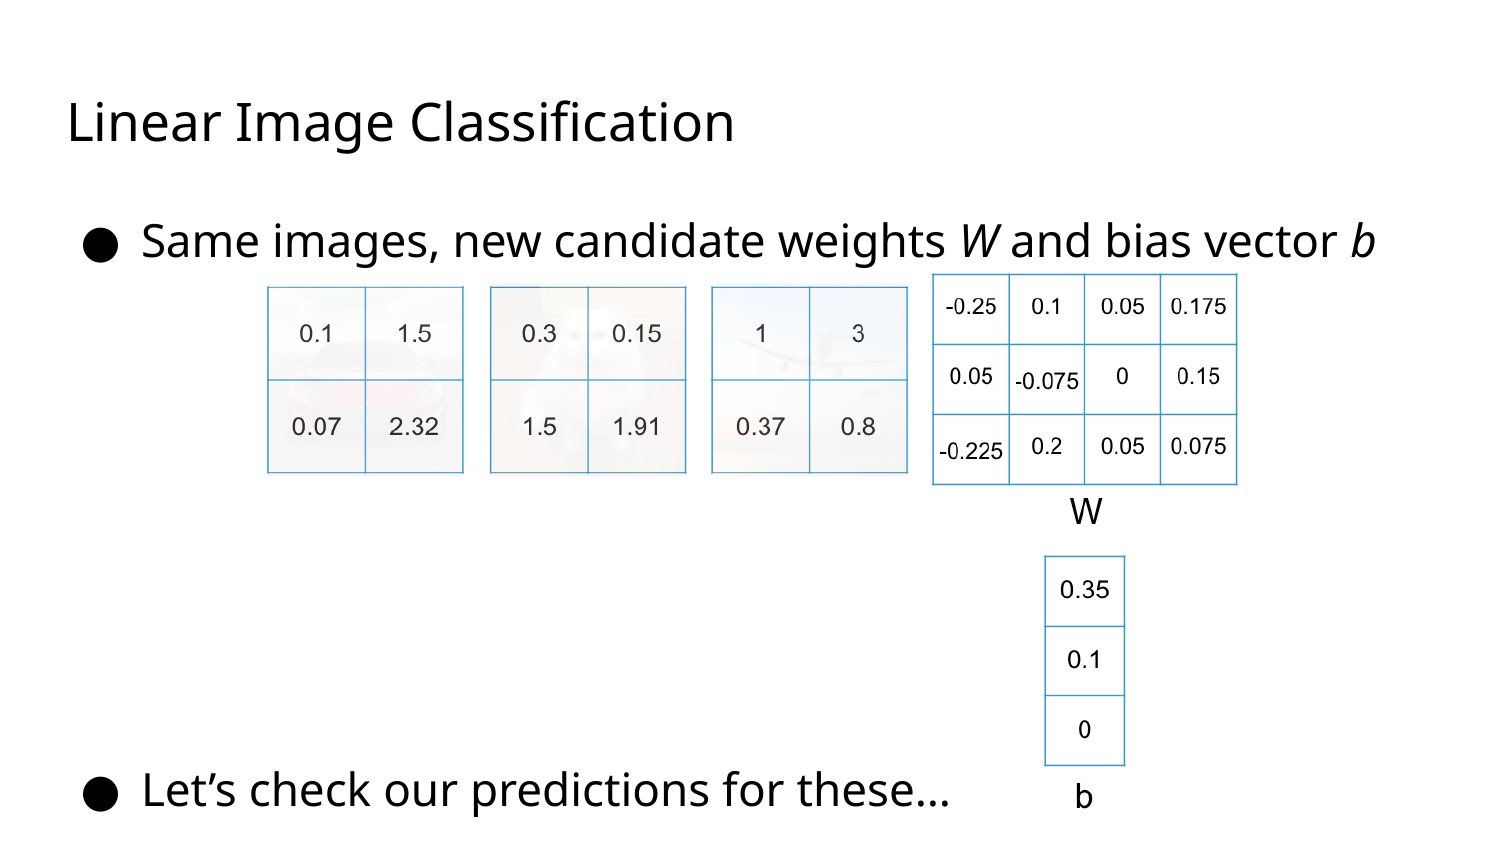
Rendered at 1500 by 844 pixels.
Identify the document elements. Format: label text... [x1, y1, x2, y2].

list Same images, new candidate weights W and bias vector b [51, 189, 1449, 289]
picture [257, 269, 1243, 822]
title Linear Image Classification [51, 72, 1449, 167]
list Let’s check our predictions for these… [51, 737, 1449, 838]
